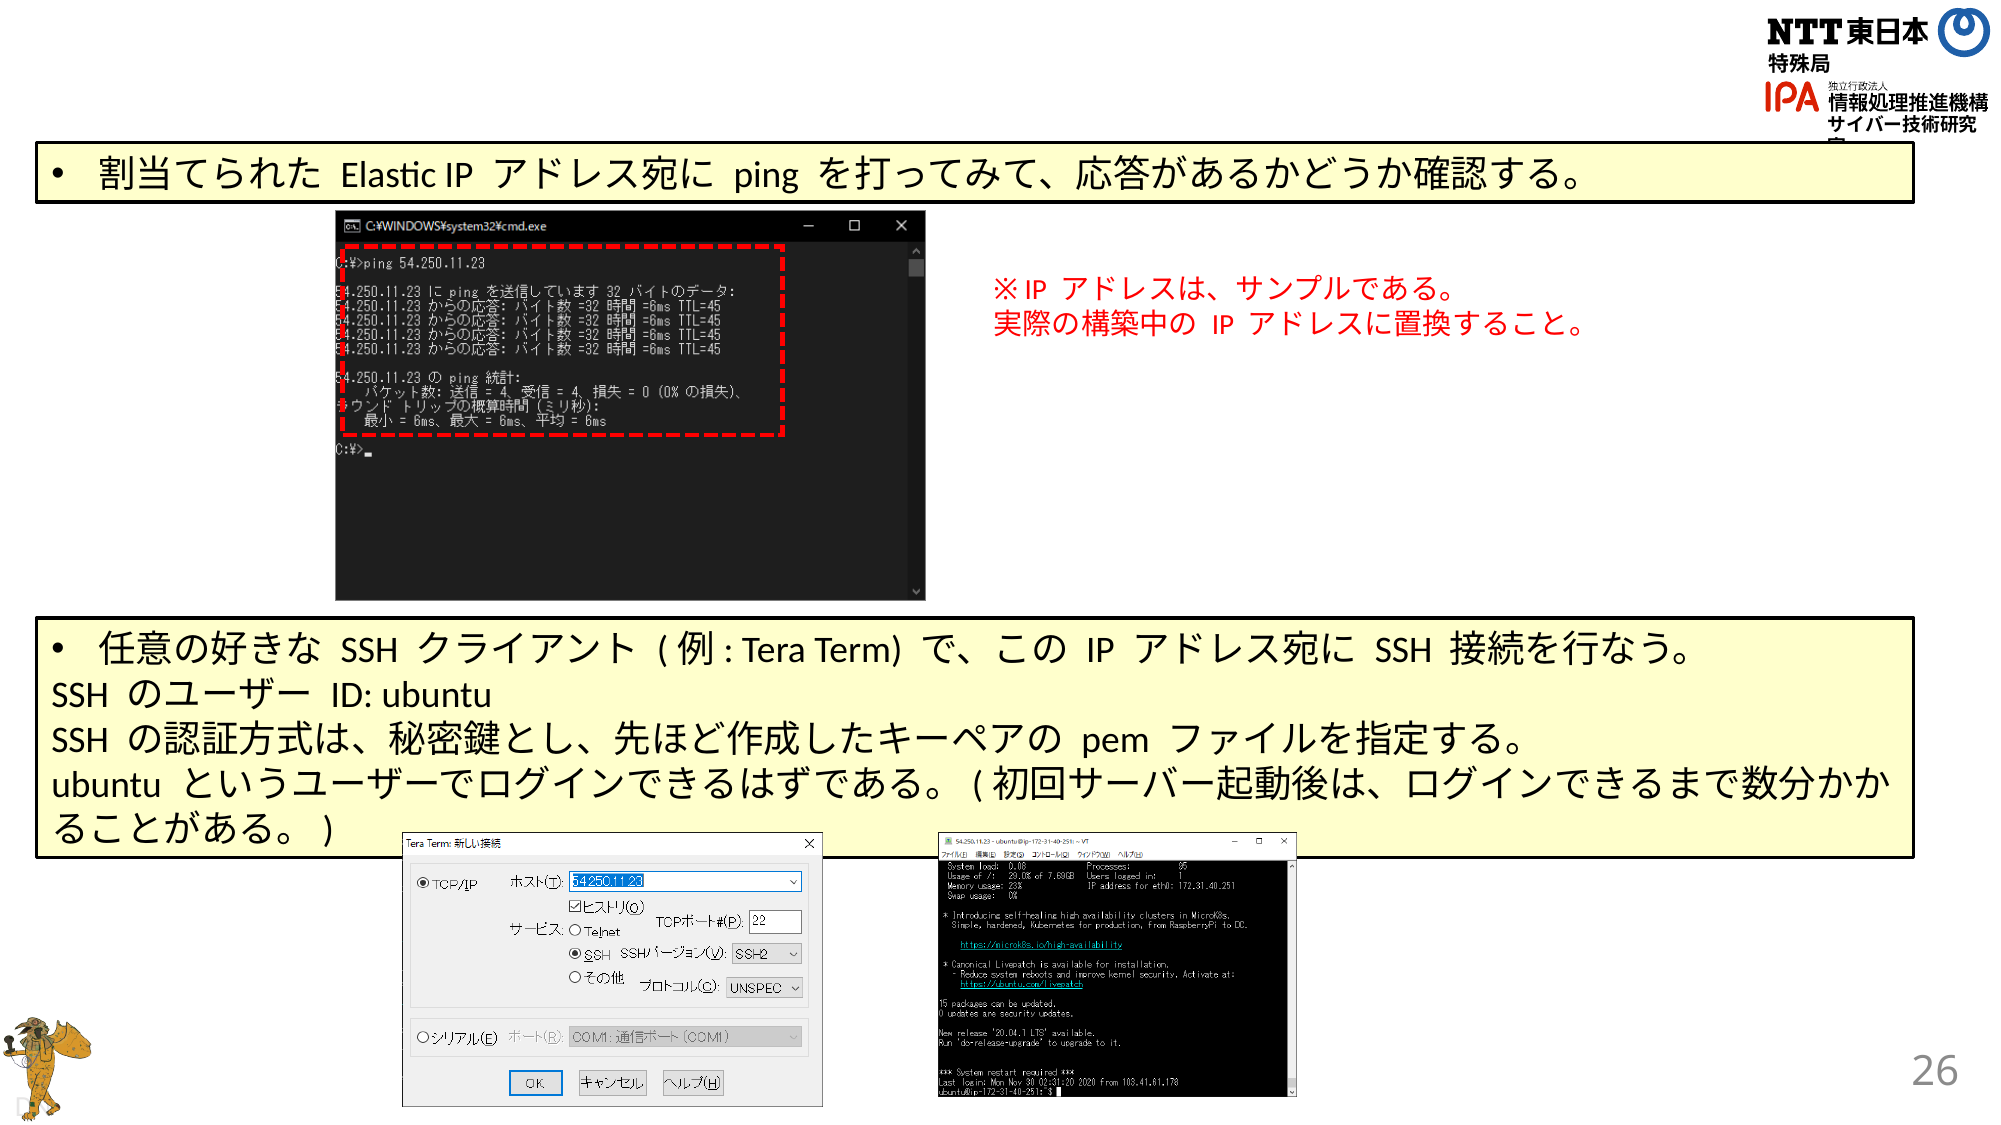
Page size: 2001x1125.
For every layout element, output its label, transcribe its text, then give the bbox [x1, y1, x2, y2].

text_box 割当てられた Elastic IP アドレス宛に ping を打ってみて、応答があるかどうか確認する。 [36, 142, 1914, 203]
picture [938, 832, 1297, 1097]
text_box ※ IP アドレスは、サンプルである。 実際の構築中の IP アドレスに置換すること。 [978, 262, 1584, 383]
picture [402, 832, 823, 1107]
picture [335, 210, 926, 601]
text_box 任意の好きな SSH クライアント (例: Tera Term) で、この IP アドレス宛に SSH 接続を行なう。 SSH のユーザー ID: ubuntu SSH の認証方式は、秘密鍵とし、先ほど作成したキーペアの pem ファイルを指定する。 ubuntu というユーザーでログインできるはずである。(初回サーバー起動後は、ログインできるまで数分かかることがある。) [36, 618, 1914, 858]
slide_number 26 [1412, 1042, 1975, 1103]
